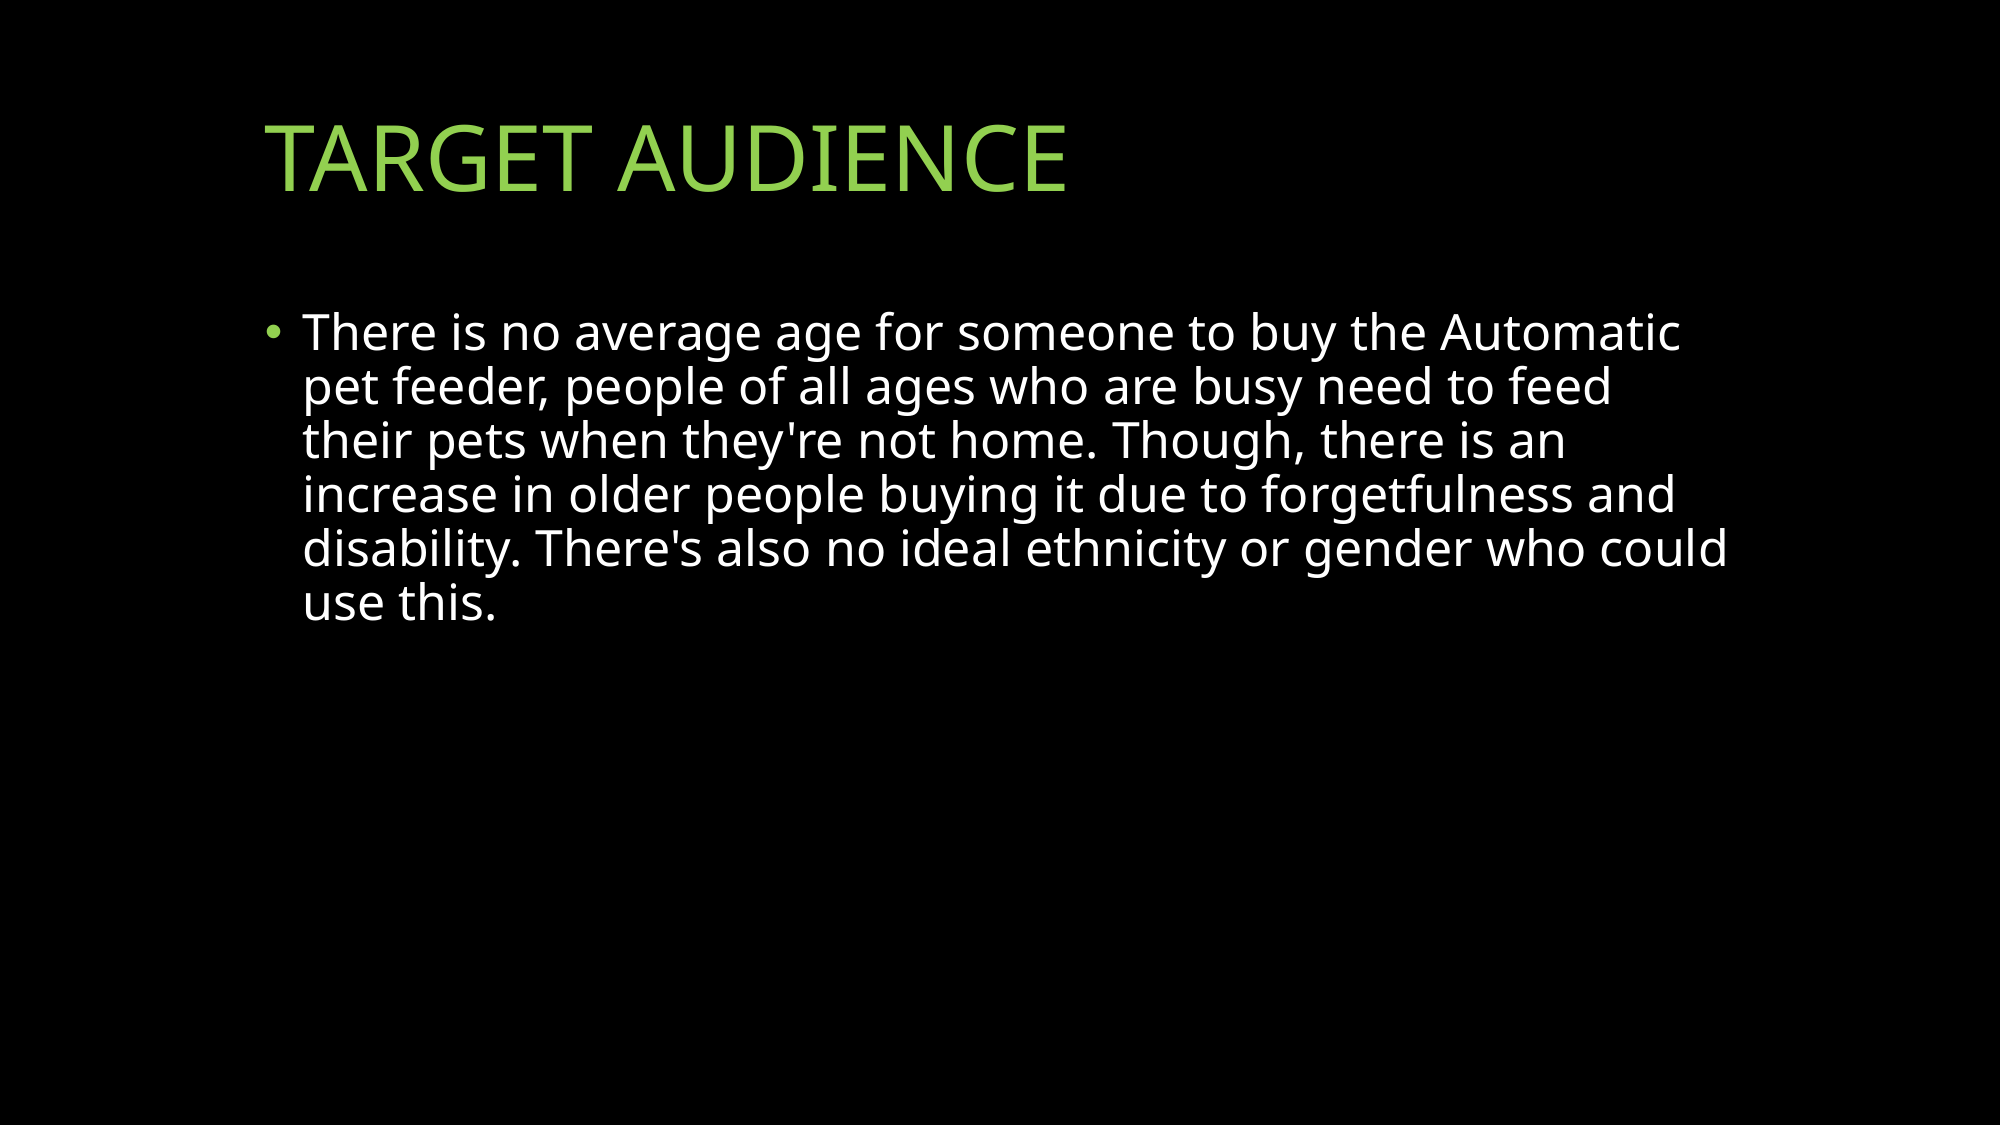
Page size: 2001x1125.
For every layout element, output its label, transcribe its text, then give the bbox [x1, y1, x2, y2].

title TARGET AUDIENCE [249, 31, 1750, 219]
list There is no average age for someone to buy the Automatic pet feeder, people of all ages who are busy need to feed their pets when they're not home. Though, there is an increase in older people buying it due to forgetfulness and disability. There's also no ideal ethnicity or gender who could use this. [249, 299, 1750, 1000]
